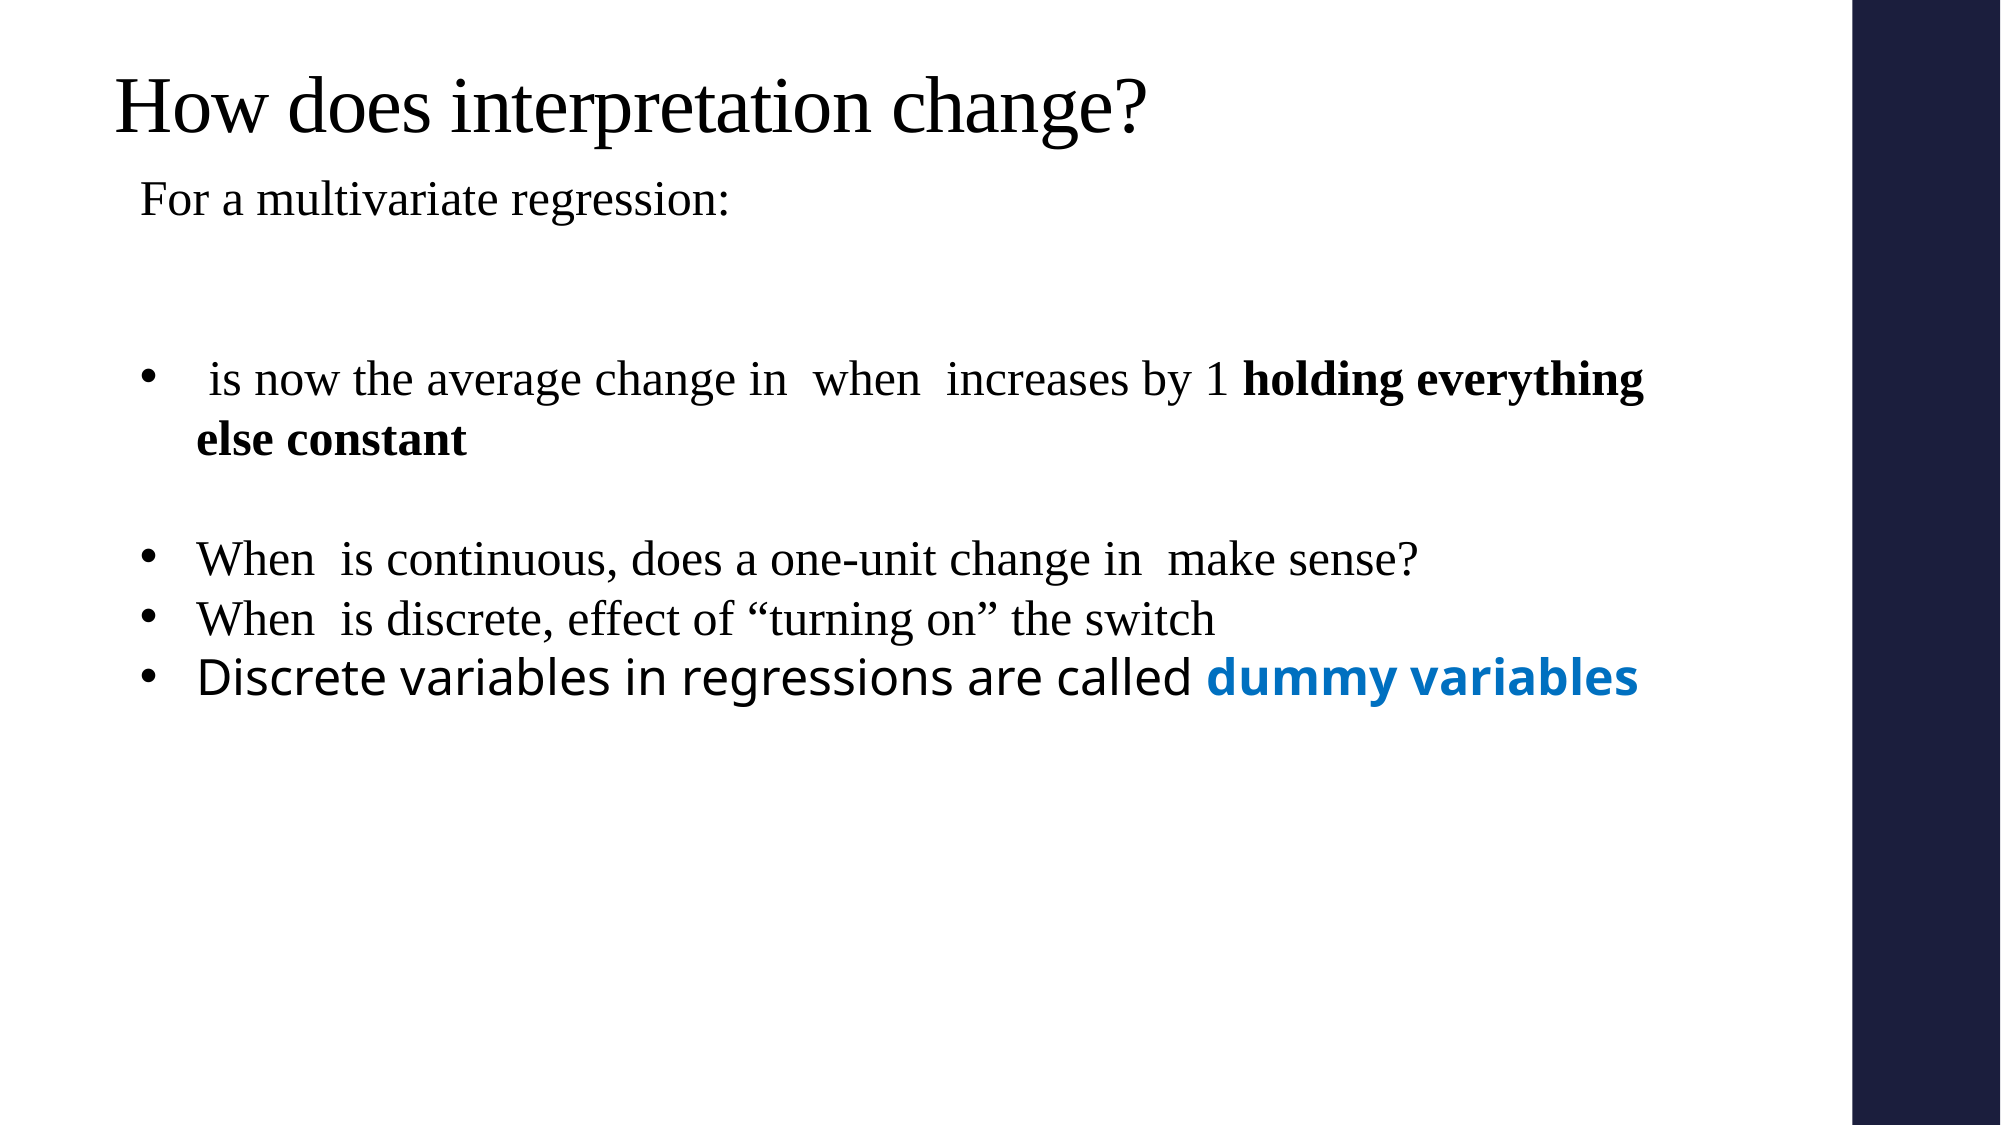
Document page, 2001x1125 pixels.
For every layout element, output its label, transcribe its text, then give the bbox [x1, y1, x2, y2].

title How does interpretation change? [99, 55, 1800, 158]
text_box [375, 249, 638, 388]
